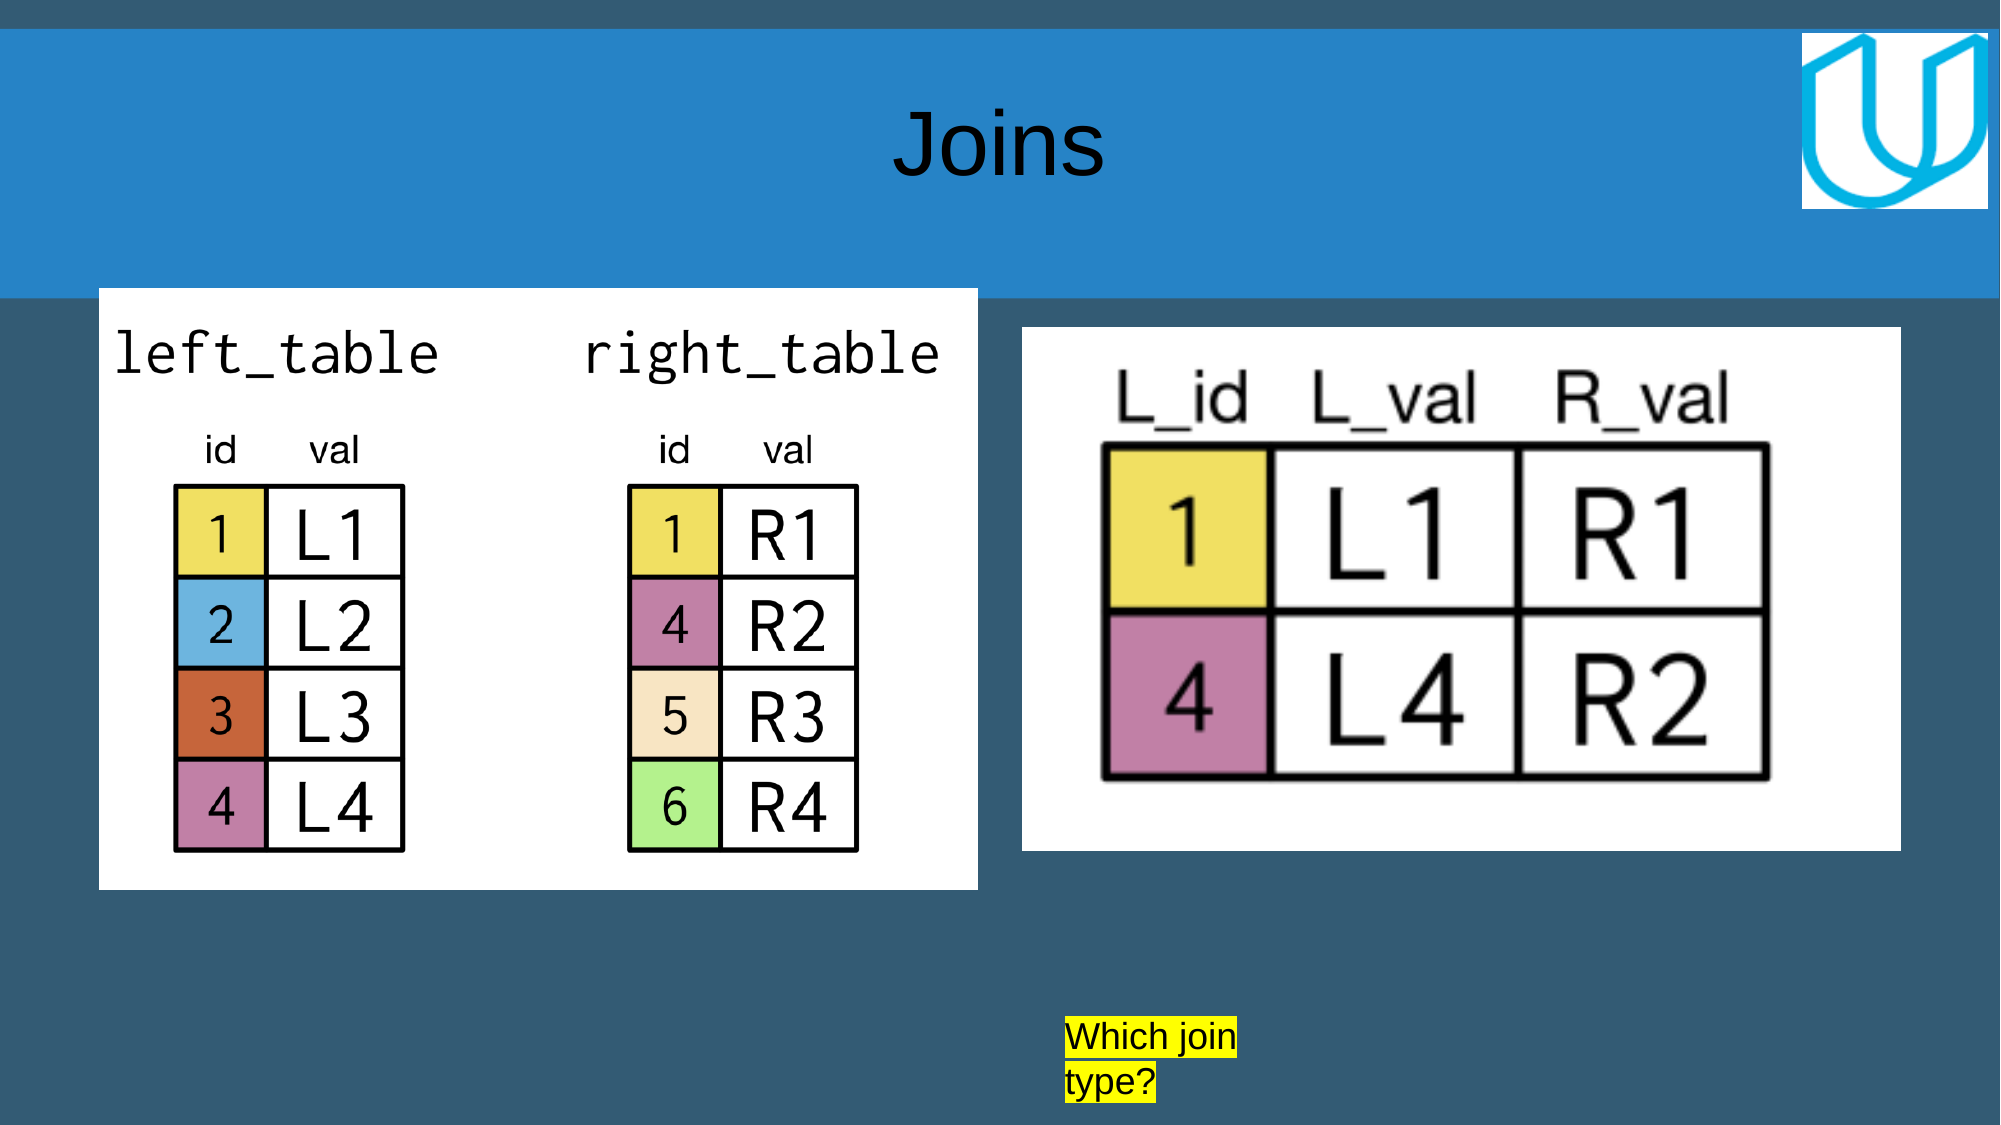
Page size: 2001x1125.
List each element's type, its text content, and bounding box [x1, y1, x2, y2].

picture [1021, 327, 1901, 851]
text_box Joins [99, 44, 1900, 233]
picture [99, 288, 979, 891]
text_box Which join type? [1049, 1004, 1354, 1062]
picture [1900, 175, 1911, 189]
picture [1900, 124, 1988, 209]
picture [1932, 48, 1973, 166]
picture [1802, 33, 1988, 167]
